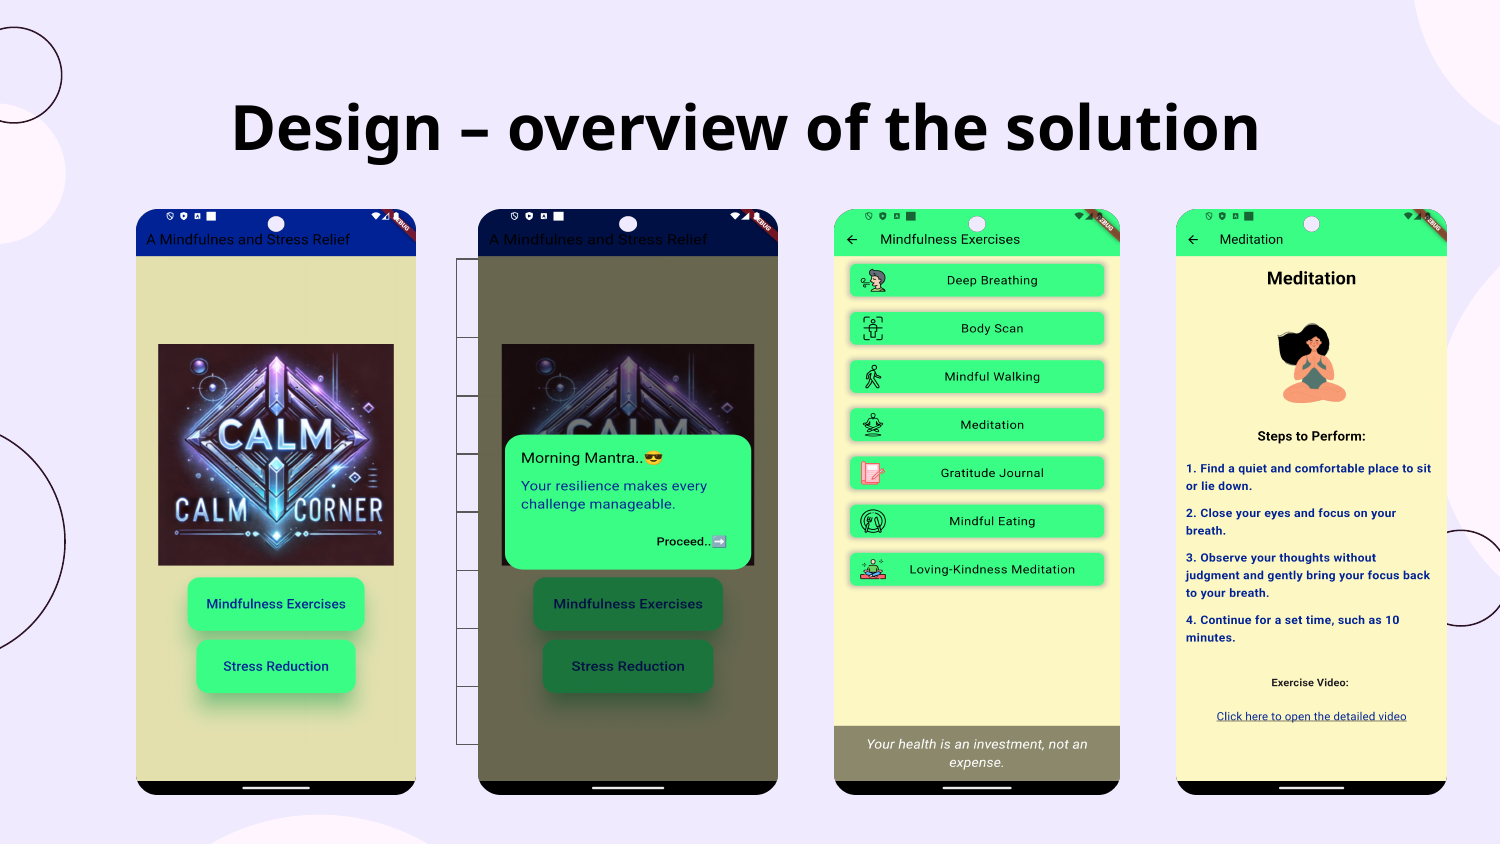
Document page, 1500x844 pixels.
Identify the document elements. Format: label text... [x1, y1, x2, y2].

table_cell [457, 571, 473, 628]
table_cell [457, 687, 473, 744]
title Design – overview of the solution [118, 72, 1375, 168]
table_cell [457, 513, 473, 570]
picture [1176, 209, 1447, 795]
picture [136, 209, 417, 795]
picture [478, 209, 778, 795]
picture [834, 209, 1120, 795]
table_cell [457, 397, 473, 453]
table_header [457, 260, 473, 337]
table_cell [457, 455, 473, 511]
table_cell [457, 338, 473, 395]
table_cell [457, 629, 473, 686]
